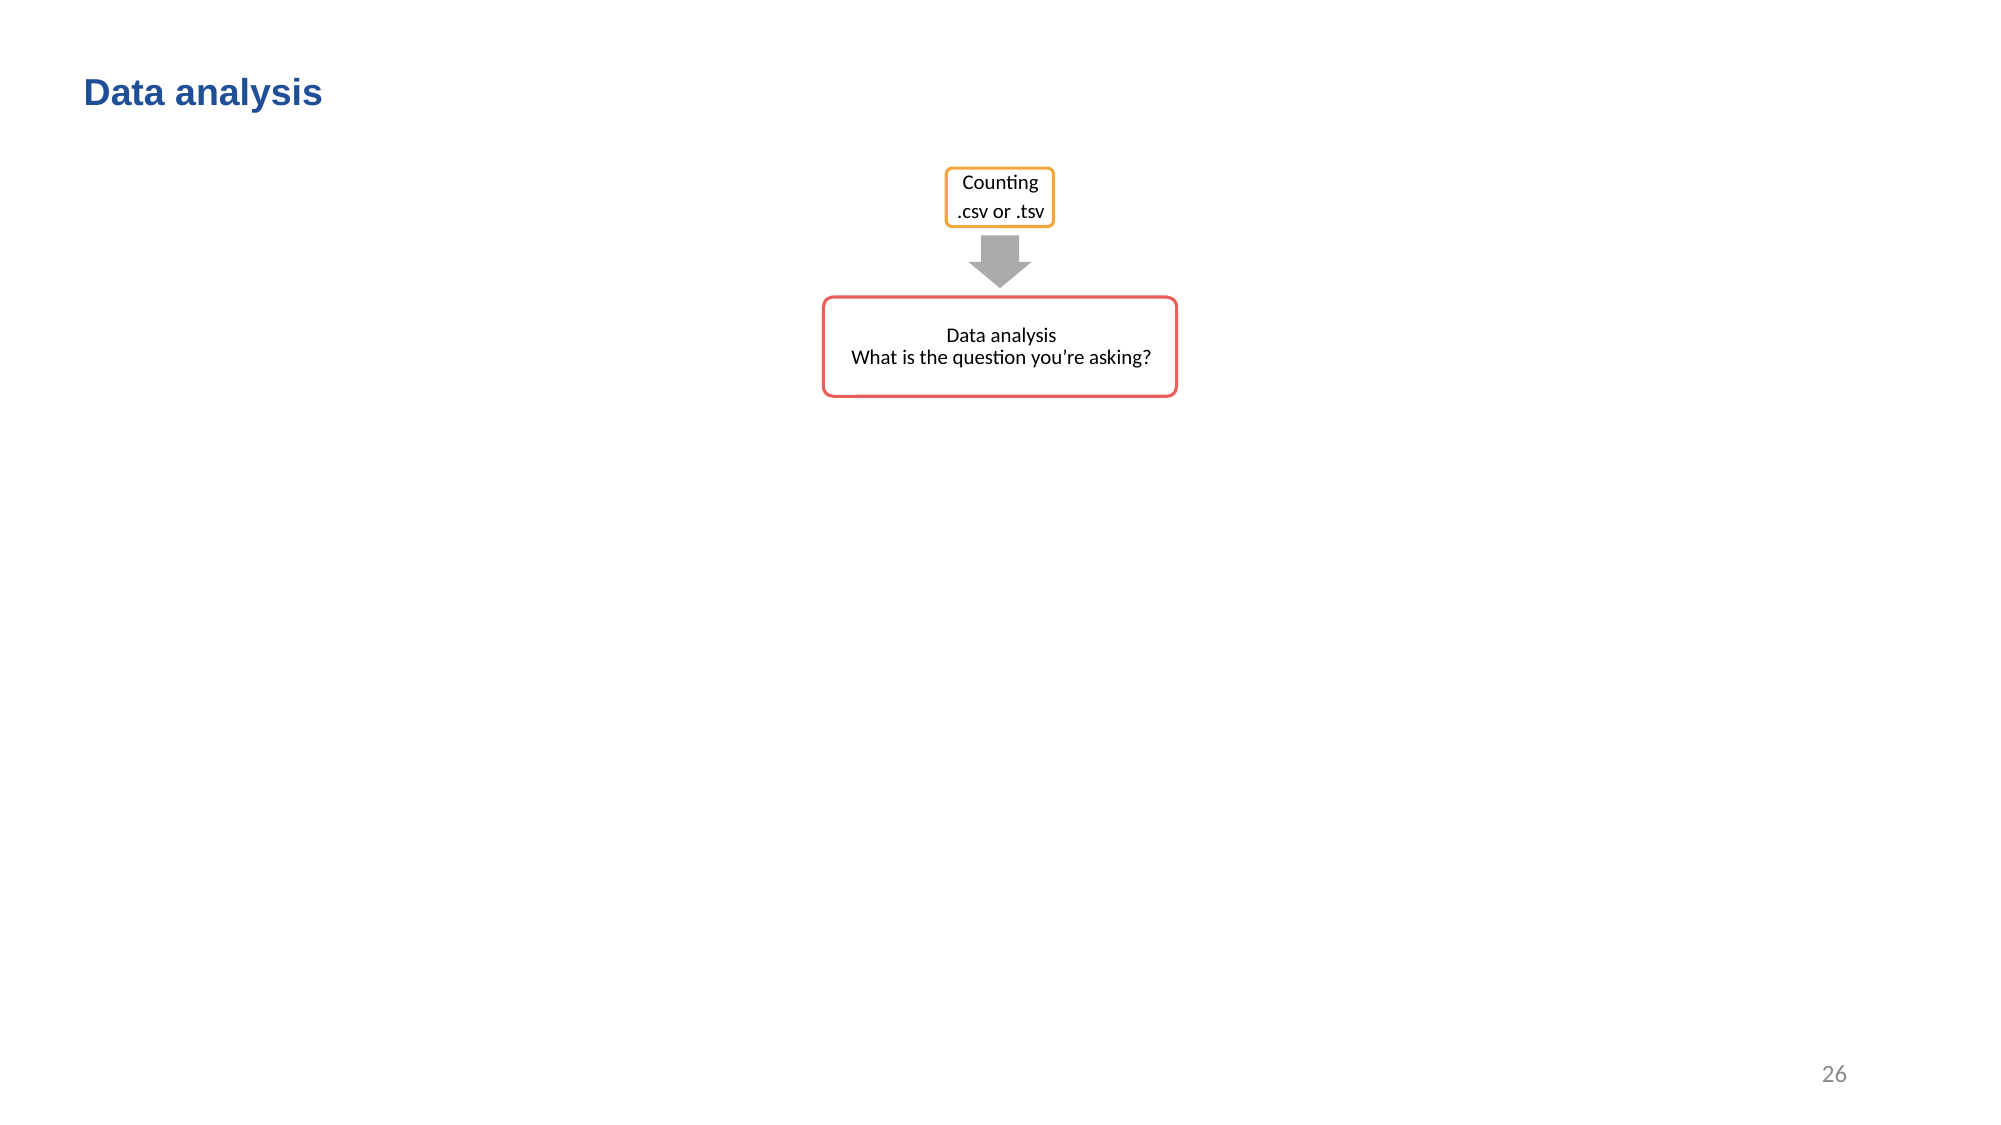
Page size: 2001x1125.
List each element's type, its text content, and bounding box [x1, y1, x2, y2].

slide_number 26 [1412, 1042, 1863, 1103]
text_box Data analysis [69, 60, 1183, 121]
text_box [869, 167, 1131, 397]
